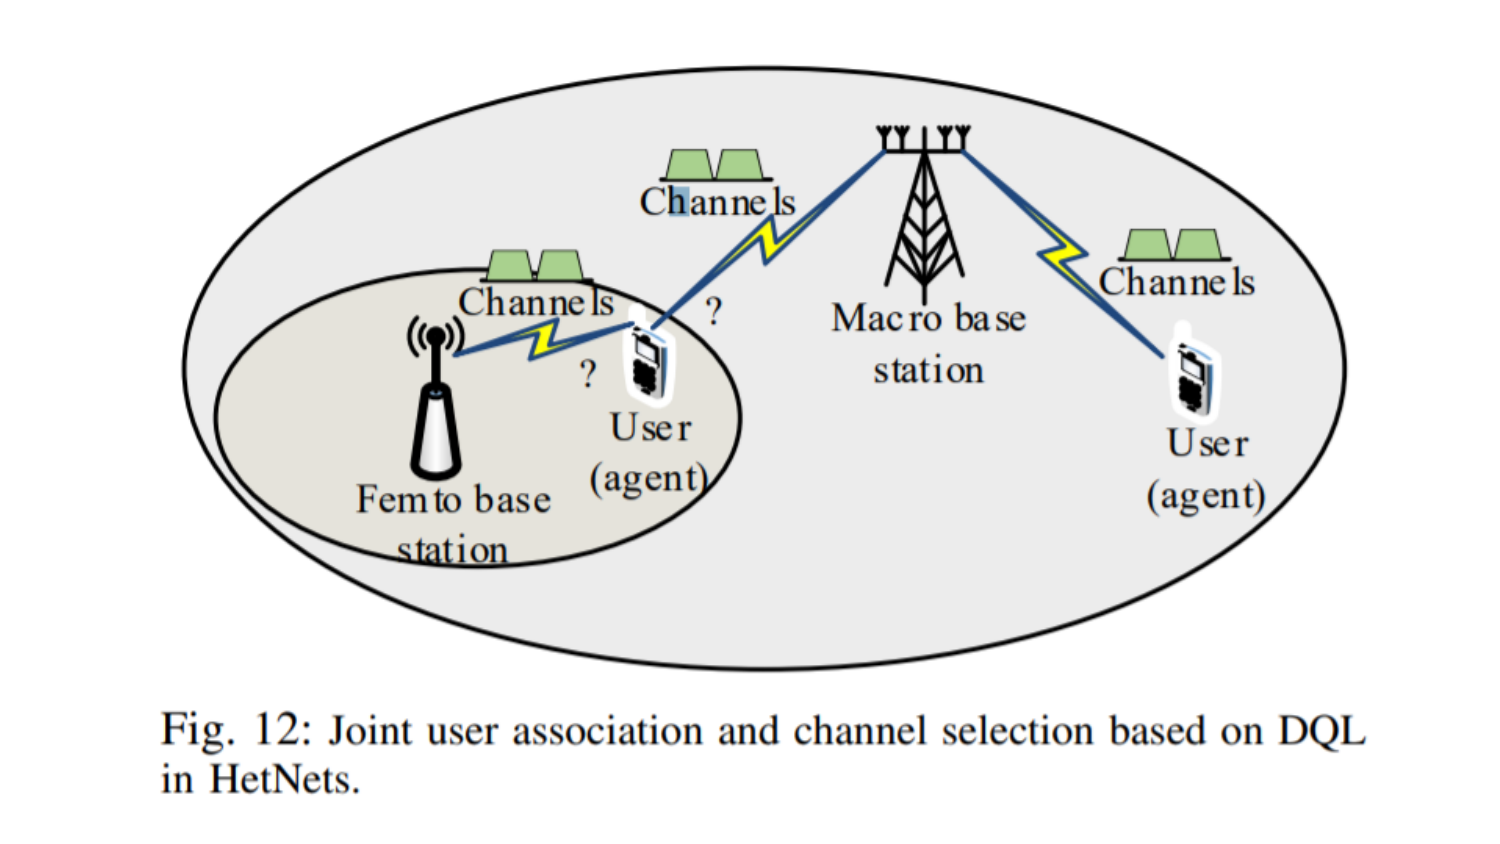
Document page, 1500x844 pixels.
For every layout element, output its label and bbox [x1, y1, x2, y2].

picture [103, 21, 1397, 823]
